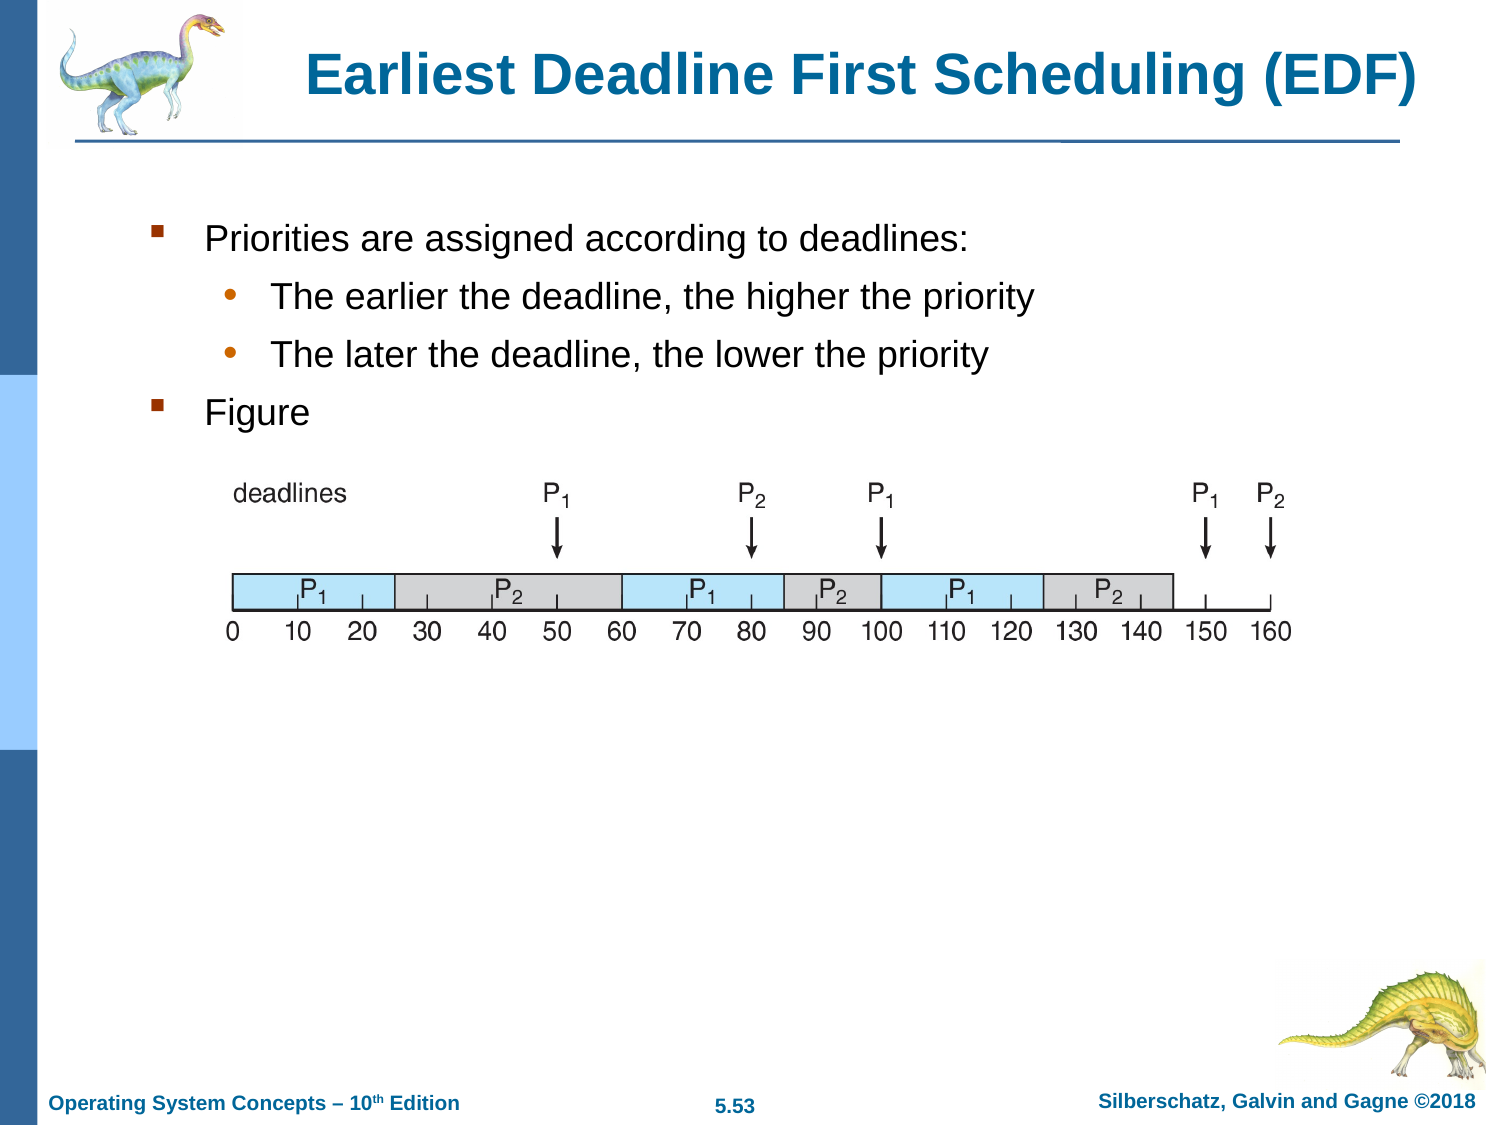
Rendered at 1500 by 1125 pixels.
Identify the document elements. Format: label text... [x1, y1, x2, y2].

picture [1275, 959, 1486, 1090]
title Earliest Deadline First Scheduling (EDF) [228, 20, 1497, 114]
picture [46, 0, 243, 149]
list Priorities are assigned according to deadlines: The earlier the deadline, the higher the priority The later the deadline, the lower the priority Figure [133, 206, 1353, 942]
picture [224, 479, 1292, 646]
